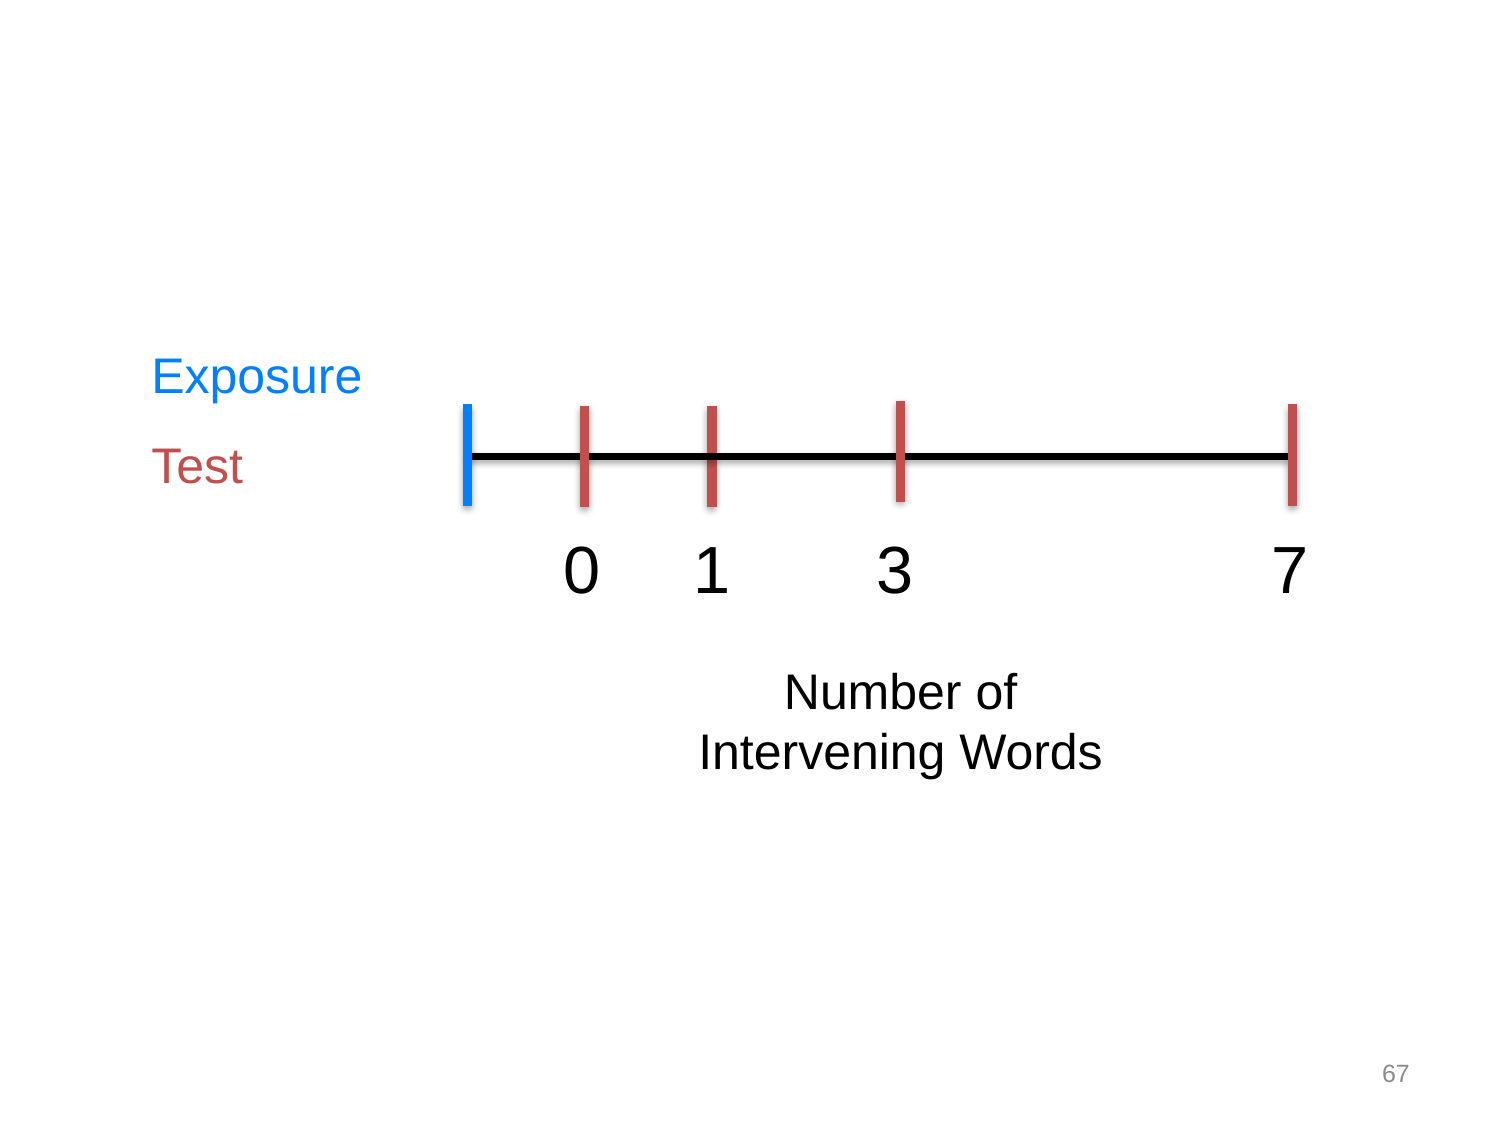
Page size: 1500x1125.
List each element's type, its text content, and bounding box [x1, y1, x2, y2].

slide_number 67 [1074, 1042, 1425, 1103]
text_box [136, 336, 1329, 789]
